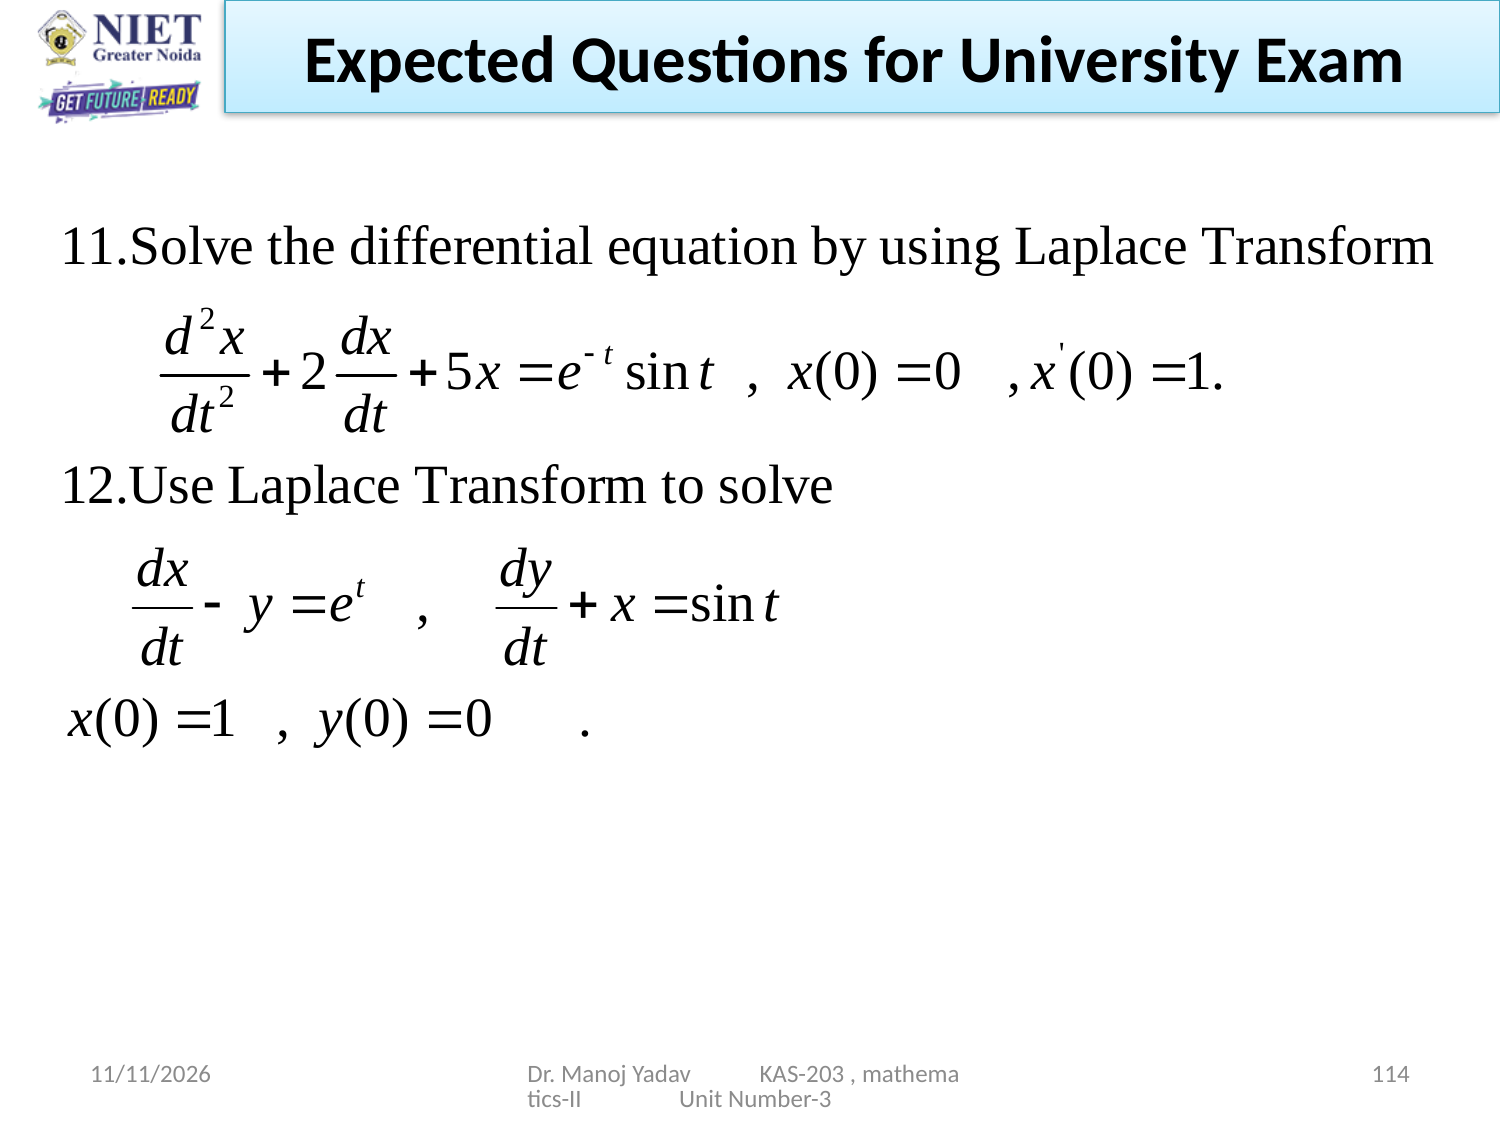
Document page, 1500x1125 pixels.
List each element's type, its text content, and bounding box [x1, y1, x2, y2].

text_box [57, 212, 1446, 758]
slide_number 05-Jun-21 [75, 1042, 425, 1103]
slide_number 114 [1074, 1042, 1425, 1103]
picture [0, 0, 238, 135]
text_box Expected Questions for University Exam [238, 0, 1500, 113]
footer Dr. Manoj Yadav KAS-203 , mathematics-II Unit Number-3 [512, 1042, 988, 1103]
